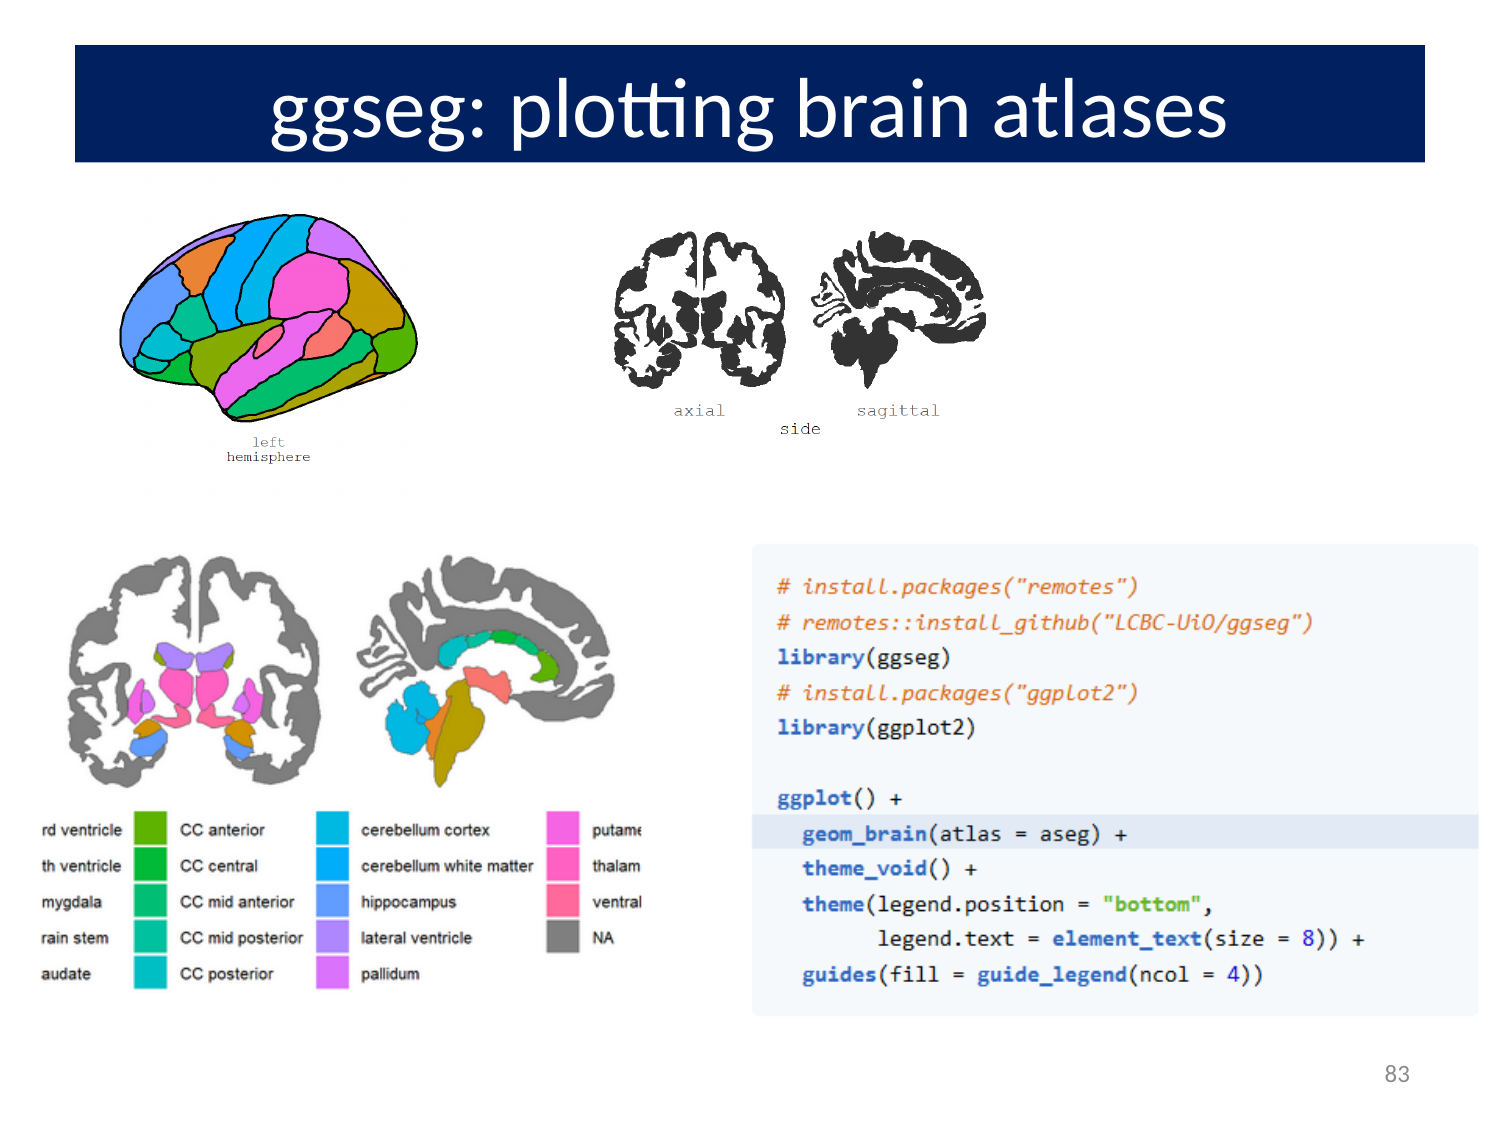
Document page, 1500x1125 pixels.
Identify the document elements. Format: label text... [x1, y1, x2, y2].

picture [17, 117, 1483, 1043]
picture [99, 164, 438, 503]
slide_number 83 [1074, 1051, 1425, 1103]
title ggseg: plotting brain atlases [75, 45, 1425, 163]
